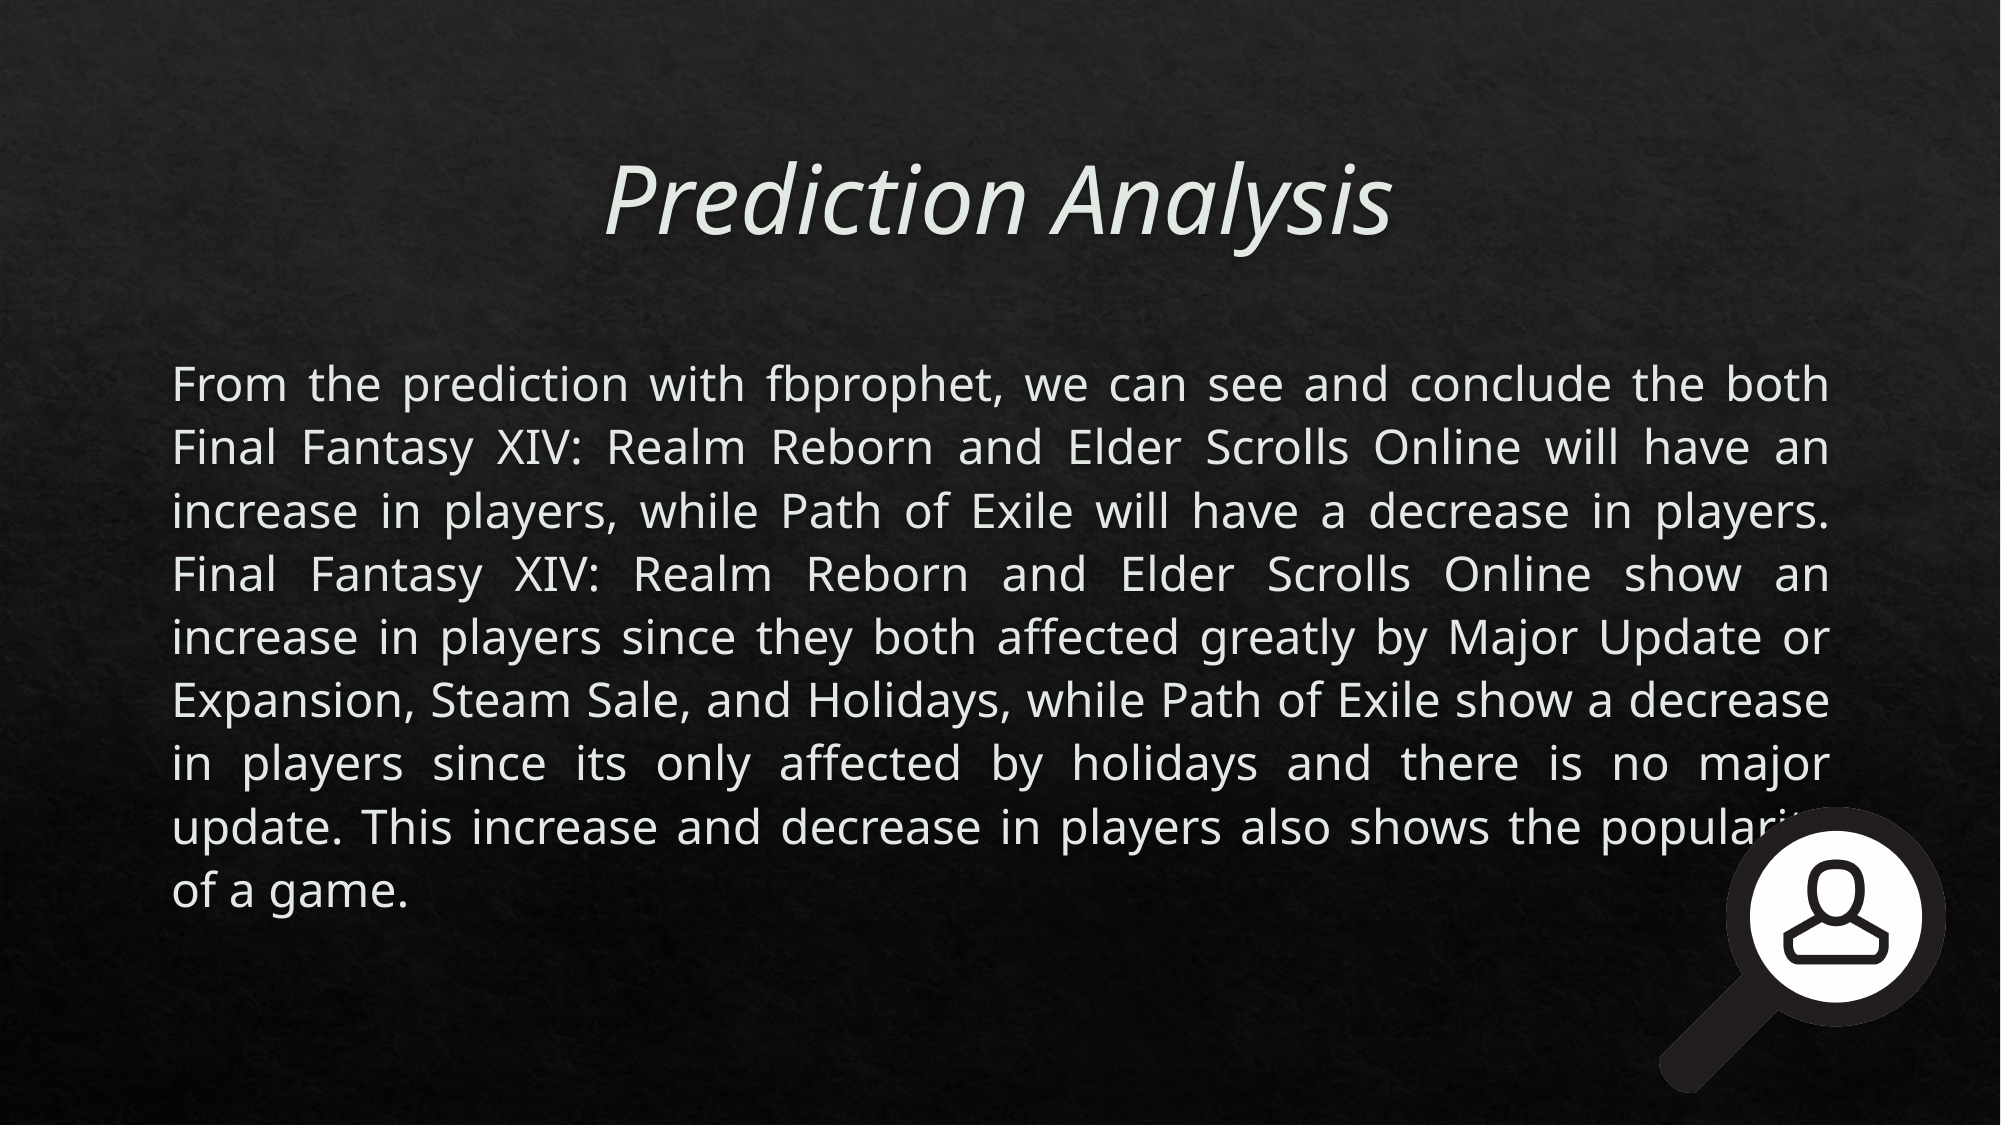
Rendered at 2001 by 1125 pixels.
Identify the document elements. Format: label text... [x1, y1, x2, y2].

title Prediction Analysis [149, 99, 1849, 307]
list From the prediction with fbprophet, we can see and conclude the both Final Fantasy XIV: Realm Reborn and Elder Scrolls Online will have an increase in players, while Path of Exile will have a decrease in players. Final Fantasy XIV: Realm Reborn and Elder Scrolls Online show an increase in players since they both affected greatly by Major Update or Expansion, Steam Sale, and Holidays, while Path of Exile show a decrease in players since its only affected by holidays and there is no major update. This increase and decrease in players also shows the popularity of a game. [149, 340, 1849, 950]
picture [1659, 806, 1946, 1093]
